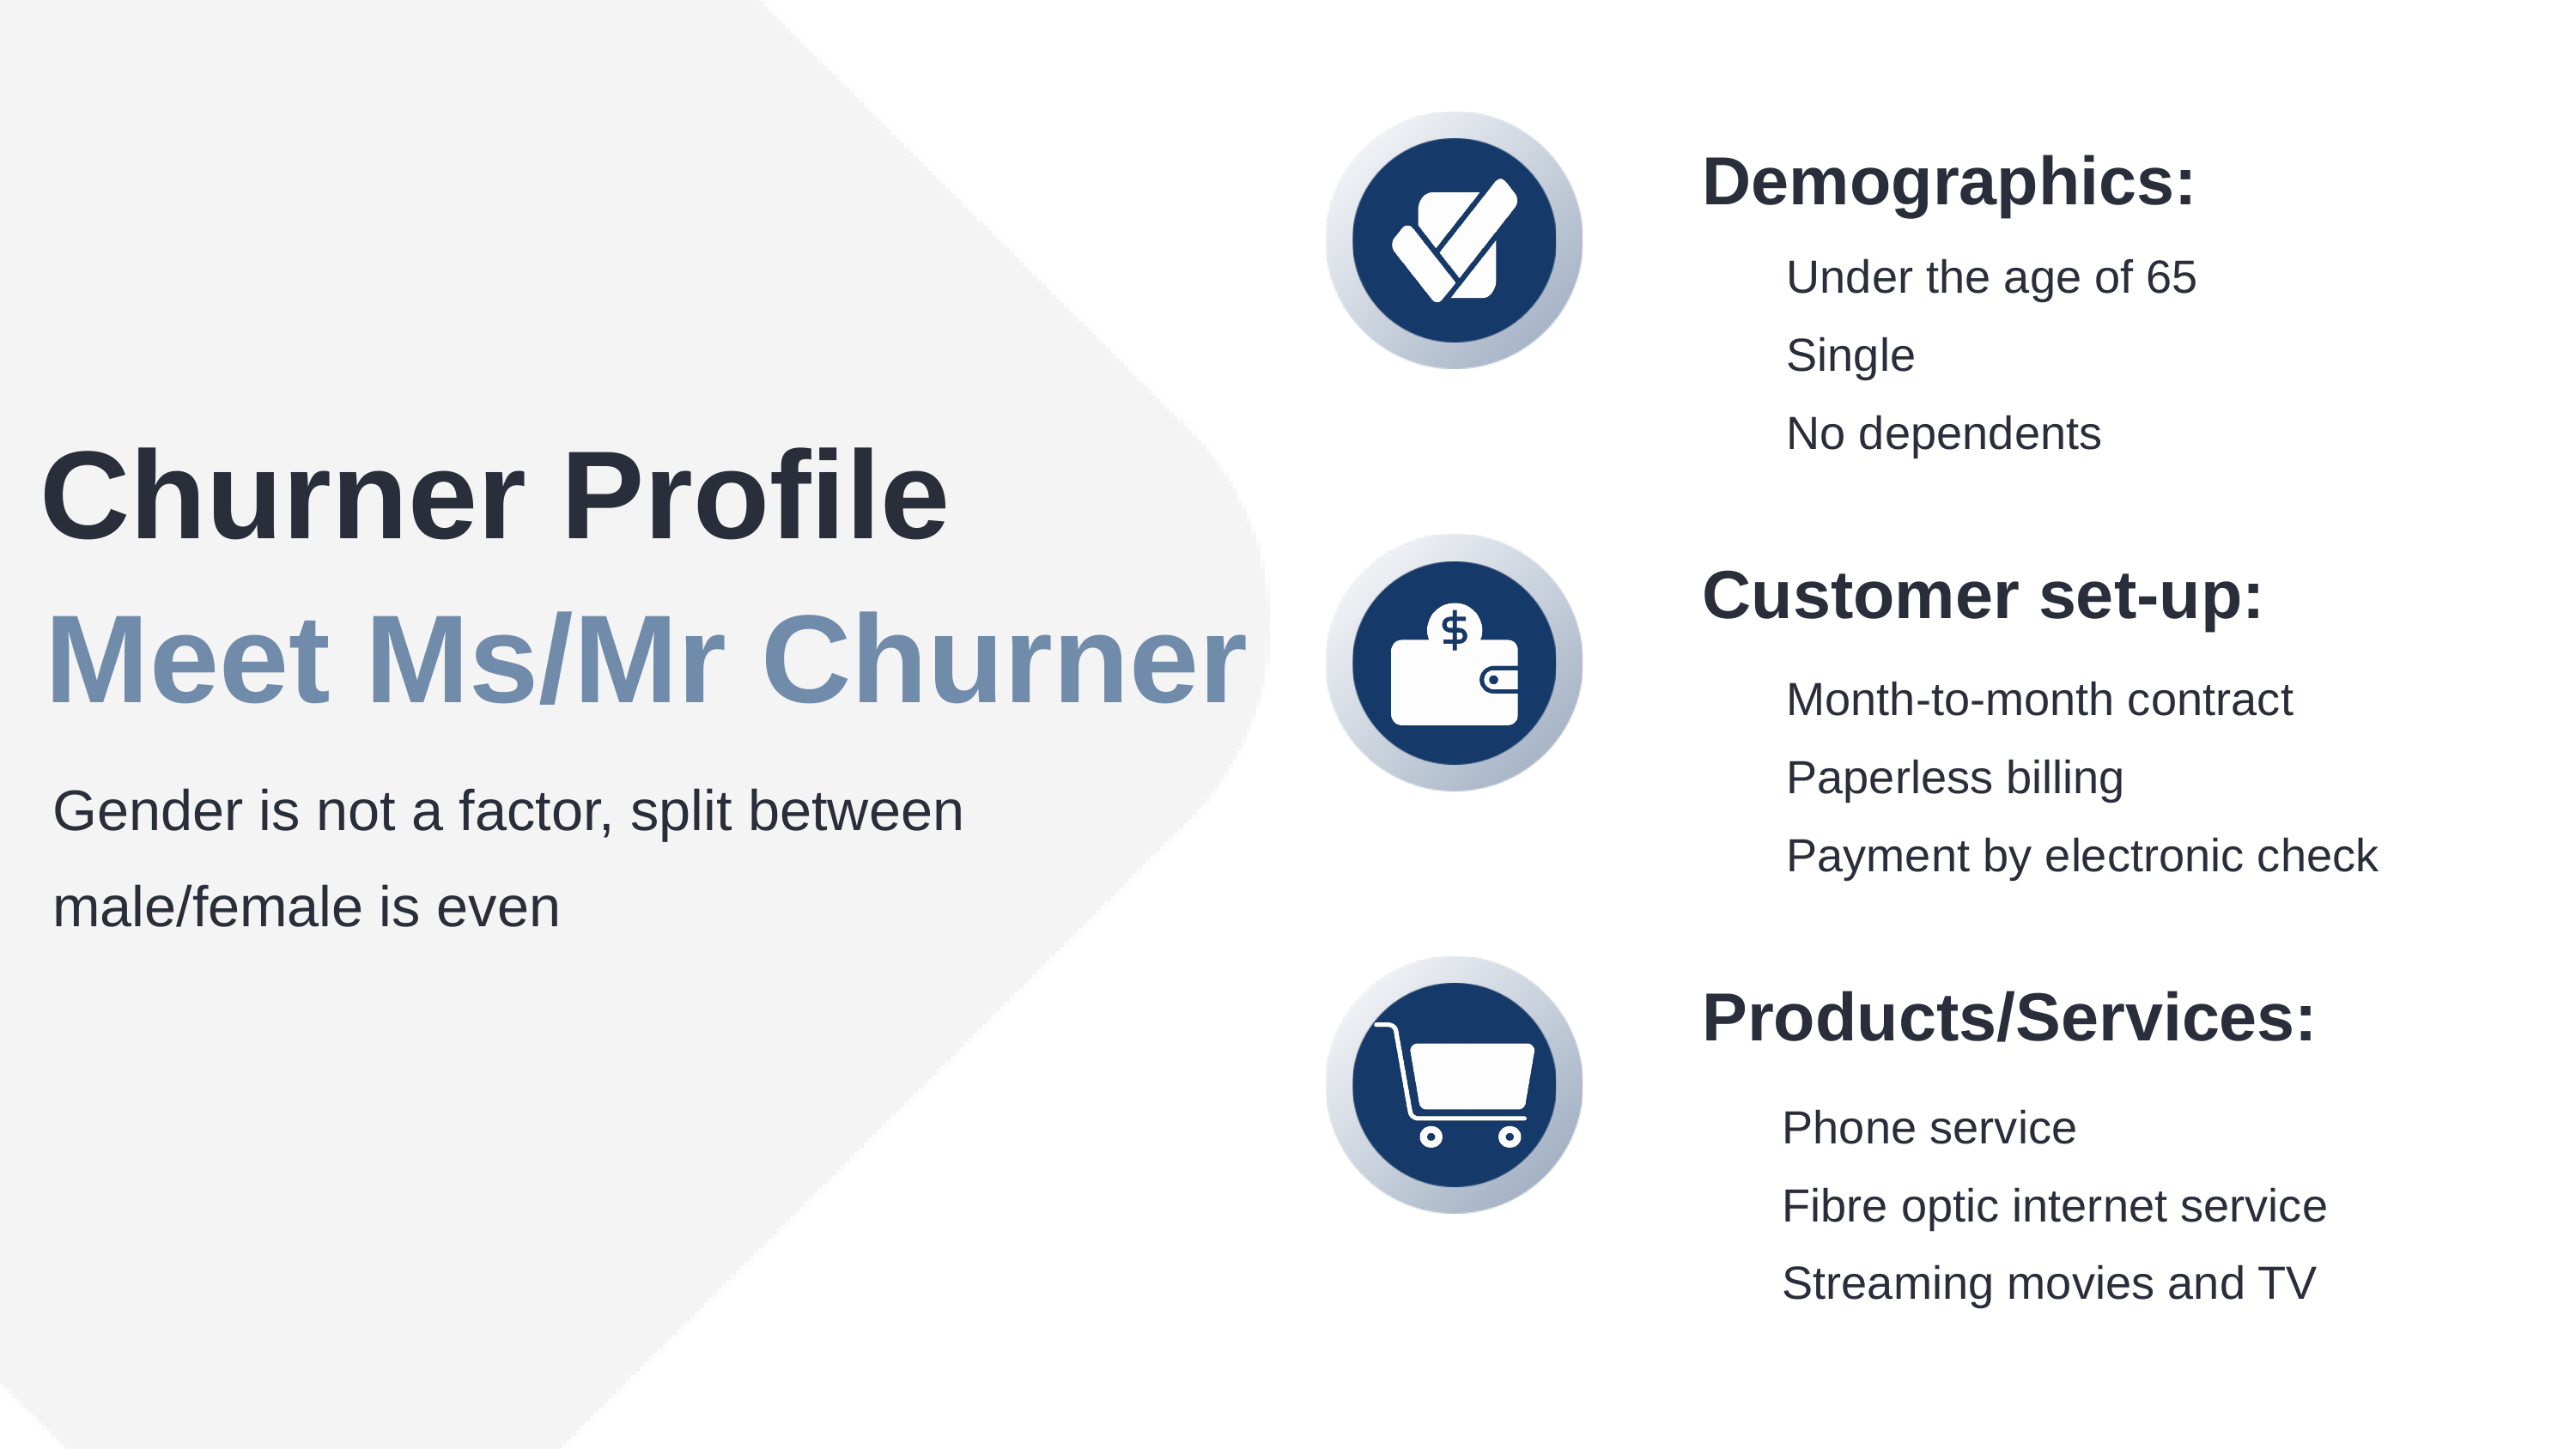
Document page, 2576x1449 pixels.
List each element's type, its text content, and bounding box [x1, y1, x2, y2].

text_box [1326, 112, 1583, 369]
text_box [1702, 534, 2419, 861]
text_box [1391, 600, 1518, 725]
text_box [1352, 561, 1557, 765]
text_box [1374, 1022, 1535, 1148]
text_box Churner Profile [39, 368, 1249, 564]
text_box [0, 0, 1298, 1449]
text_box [1702, 956, 2476, 1289]
text_box [1391, 178, 1518, 303]
text_box [1352, 138, 1557, 343]
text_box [1702, 119, 2335, 439]
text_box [45, 532, 1254, 925]
text_box [1352, 983, 1557, 1187]
text_box [1326, 534, 1583, 791]
text_box [1326, 956, 1583, 1214]
